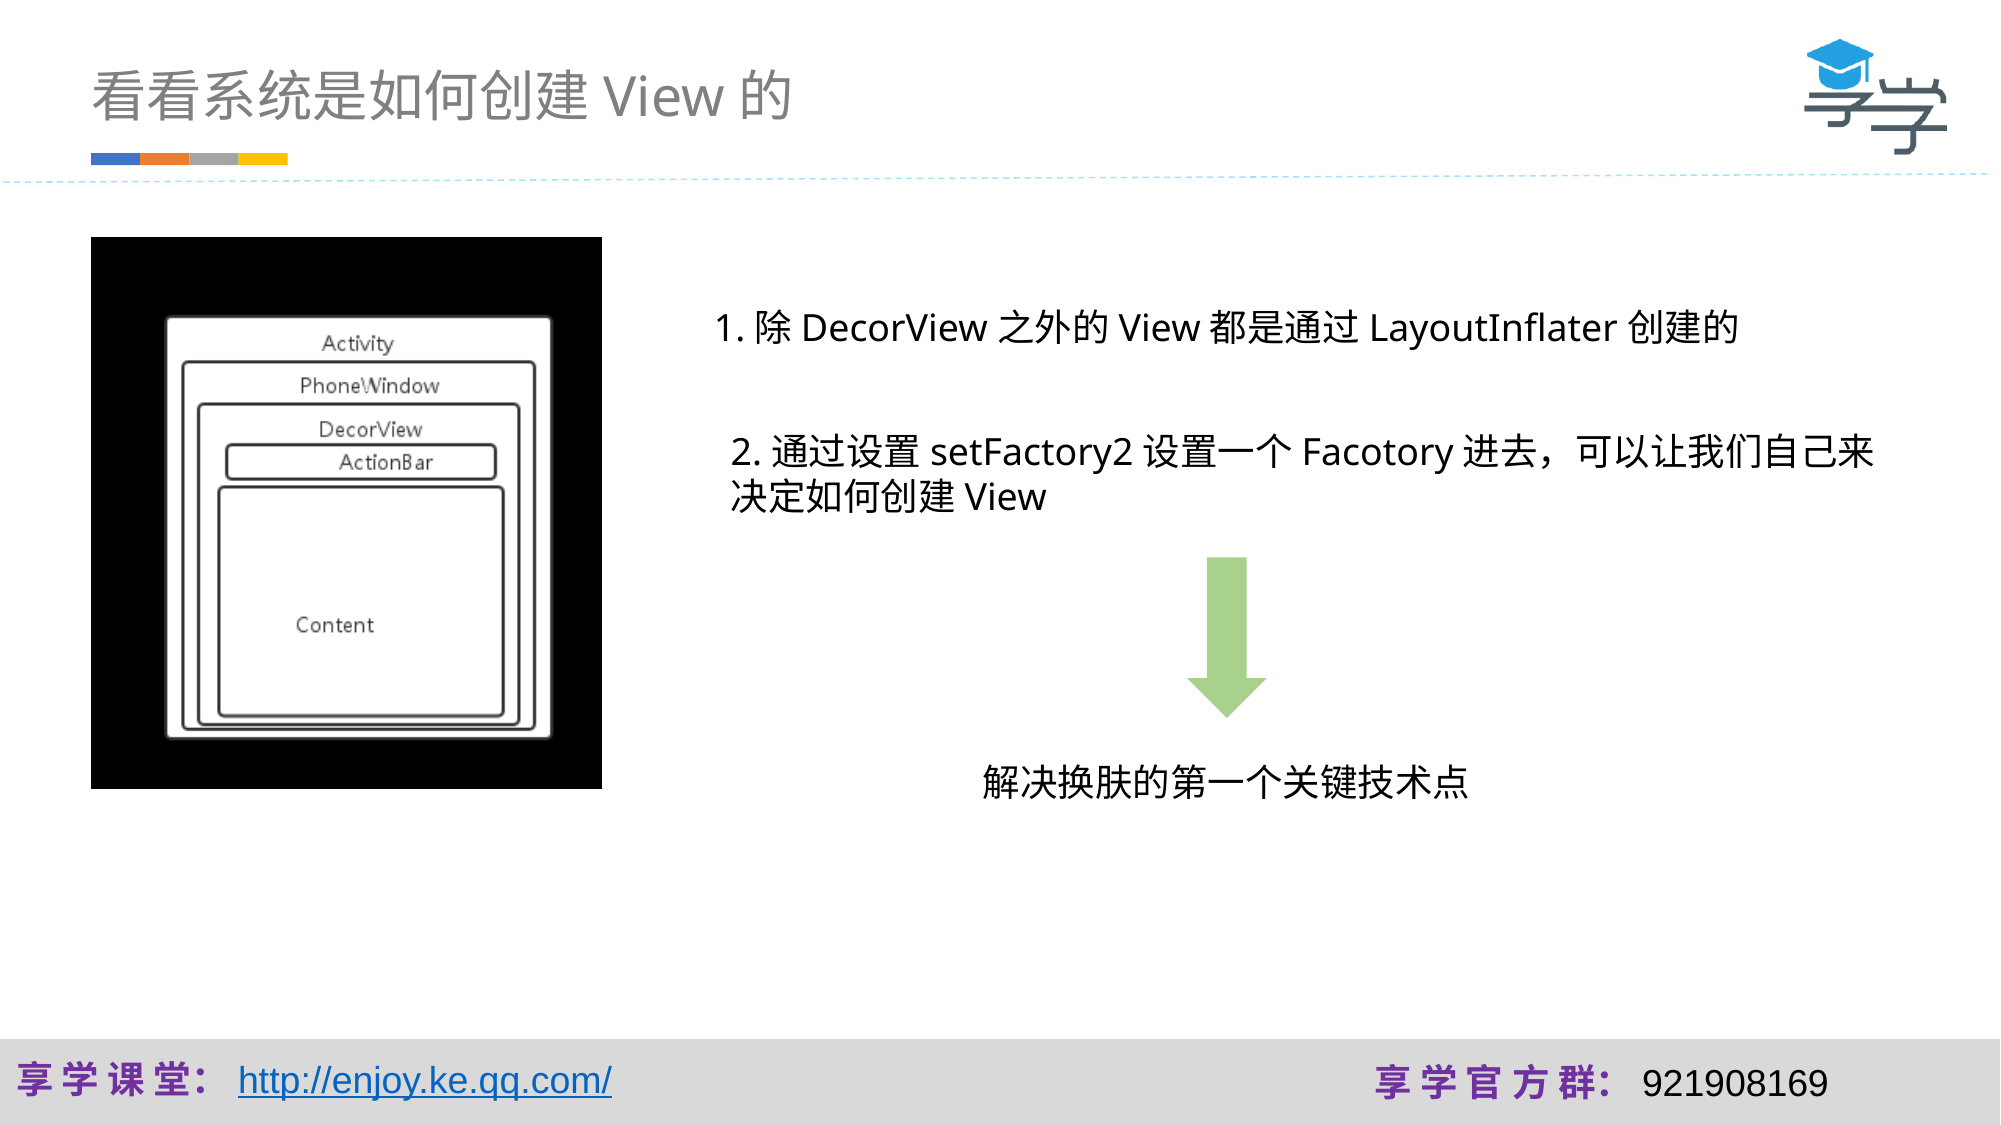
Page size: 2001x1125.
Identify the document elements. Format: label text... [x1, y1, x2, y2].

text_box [0, 173, 1993, 183]
text_box 解决换肤的第一个关键技术点 [968, 752, 1486, 812]
text_box 1.除DecorView之外的View都是通过LayoutInflater创建的 [699, 296, 1755, 357]
text_box 2.通过设置setFactory2设置一个Facotory进去，可以让我们自己来 决定如何创建View [715, 420, 1891, 526]
picture [90, 237, 602, 789]
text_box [90, 152, 288, 166]
text_box [1184, 556, 1270, 720]
picture [1799, 20, 1952, 173]
text_box 看看系统是如何创建View的 [91, 60, 975, 128]
